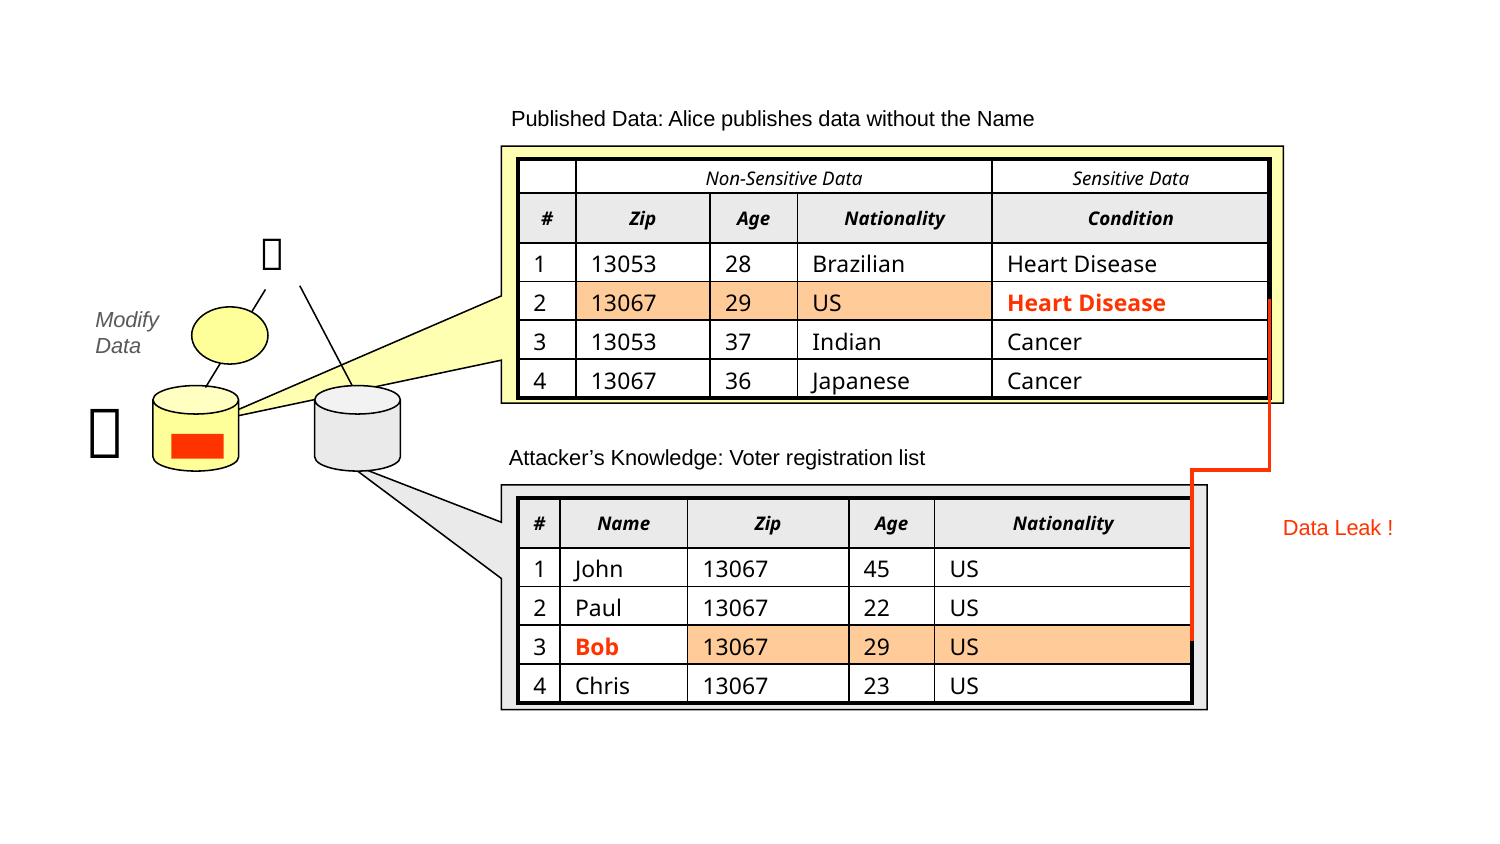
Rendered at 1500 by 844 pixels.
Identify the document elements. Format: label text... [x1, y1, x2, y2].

table_cell 29 [850, 626, 934, 663]
table_cell 13053 [577, 244, 709, 281]
table_cell 13067 [577, 282, 709, 319]
table_cell 13053 [577, 321, 709, 358]
table_cell Japanese [798, 360, 991, 396]
table_cell US [935, 587, 1186, 624]
table_cell 3 [520, 321, 575, 358]
table_cell Age [711, 194, 797, 242]
table_cell 1 [520, 244, 575, 281]
table_cell US [935, 665, 1190, 701]
table_header Sensitive Data [993, 161, 1267, 192]
table_cell # [520, 194, 575, 242]
table_cell 13067 [688, 549, 848, 586]
table_cell 13067 [577, 360, 709, 396]
text_box [358, 471, 1208, 710]
table_cell 13067 [688, 665, 848, 701]
table_header Nationality [935, 500, 1186, 547]
table_cell 45 [153, 385, 239, 414]
table_cell 13067 [688, 626, 848, 663]
table_header [520, 161, 575, 192]
text_box [1274, 501, 1477, 554]
table_cell 2 [520, 282, 575, 319]
table_cell Chris [561, 665, 687, 701]
table_cell US [935, 549, 1186, 586]
text_box [152, 385, 239, 472]
table_cell Paul [561, 587, 687, 624]
table_cell MI [315, 385, 401, 414]
table_cell 1 [520, 549, 559, 586]
table_cell John [561, 549, 687, 586]
table_cell 3 [520, 626, 559, 663]
table_cell 2 [520, 587, 559, 624]
table_cell US [798, 282, 991, 319]
text_box  [243, 219, 300, 287]
table_cell 45 [850, 549, 934, 586]
table_cell 4 [520, 360, 575, 396]
table_cell 4 [520, 665, 559, 701]
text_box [1191, 298, 1270, 642]
table_header Non-Sensitive Data [577, 161, 991, 192]
text_box [314, 385, 401, 472]
table_header Name [561, 500, 687, 547]
table_cell Cancer [993, 321, 1186, 358]
table_cell Condition [993, 194, 1267, 242]
table_cell Brazilian [798, 244, 991, 281]
table_cell Heart Disease [993, 282, 1267, 319]
table_cell 37 [711, 321, 797, 358]
text_box [191, 306, 268, 365]
table_cell 28 [711, 244, 797, 281]
table_header Age [850, 500, 934, 547]
text_box [239, 146, 1284, 416]
table_cell 22 [850, 587, 934, 624]
text_box Published Data: Alice publishes data without the Name [496, 97, 1051, 139]
table_cell Nationality [798, 194, 991, 242]
text_box [171, 433, 224, 459]
table_cell Bob [561, 626, 687, 663]
text_box  [69, 382, 141, 480]
table_cell 29 [711, 282, 797, 319]
table_cell US [935, 626, 1190, 663]
table_cell Cancer [993, 360, 1186, 396]
text_box Data Leak ! [1274, 506, 1409, 548]
table_header Zip [688, 500, 848, 547]
table_header # [520, 500, 559, 547]
table_cell Zip [577, 194, 709, 242]
table_cell 36 [711, 360, 797, 396]
text_box Attacker’s Knowledge: Voter registration list [494, 435, 941, 477]
table_cell Heart Disease [993, 244, 1267, 281]
text_box Modify Data [80, 297, 175, 366]
table_cell Indian [798, 321, 991, 358]
table_cell 13067 [688, 587, 848, 624]
table_cell 23 [850, 665, 934, 701]
